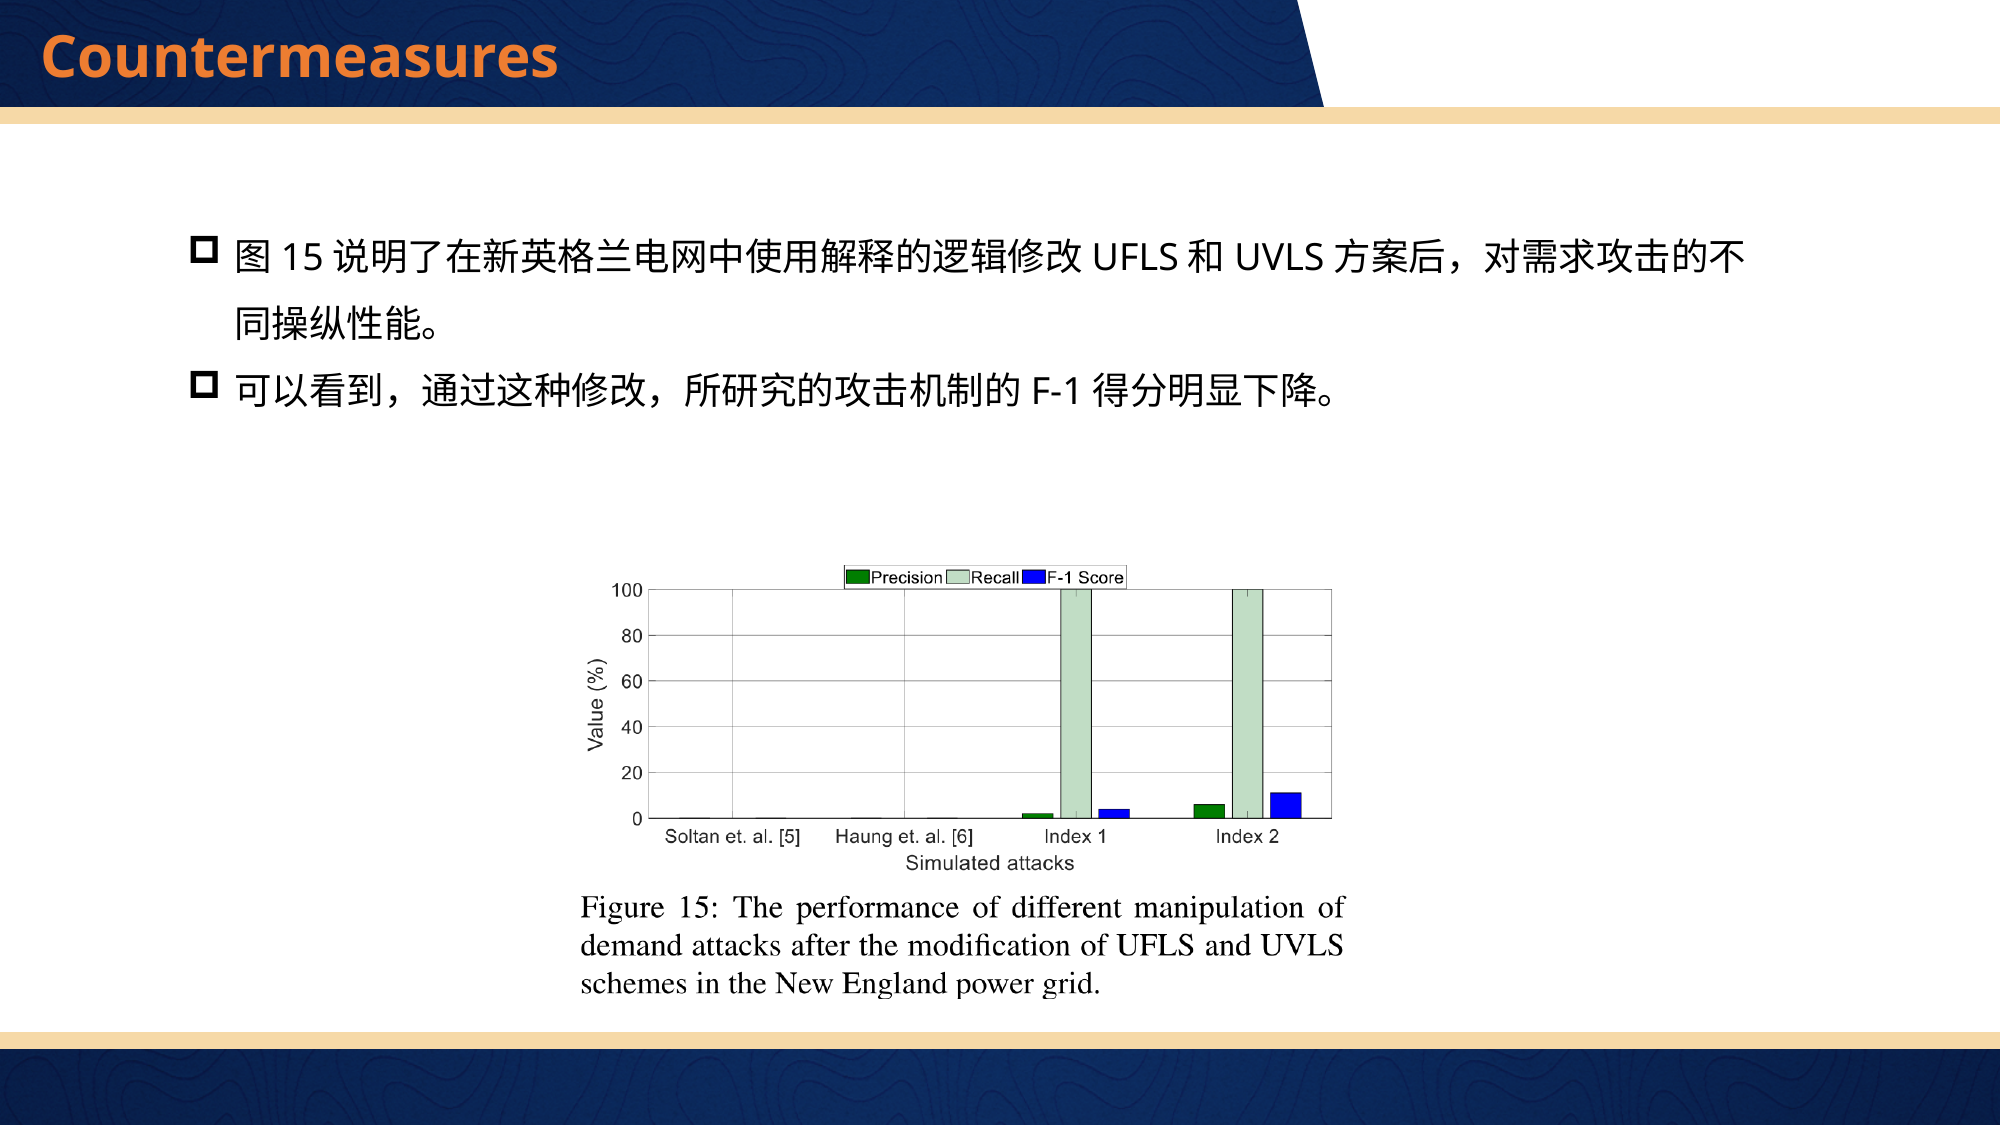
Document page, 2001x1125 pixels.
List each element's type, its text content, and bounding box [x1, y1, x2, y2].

picture [0, 0, 1327, 115]
picture [575, 562, 1357, 999]
text_box 图15说明了在新英格兰电网中使用解释的逻辑修改UFLS和UVLS方案后，对需求攻击的不同操纵性能。 可以看到，通过这种修改，所研究的攻击机制的F-1得分明显下降。 [172, 202, 1794, 420]
picture [0, 1041, 2000, 1125]
